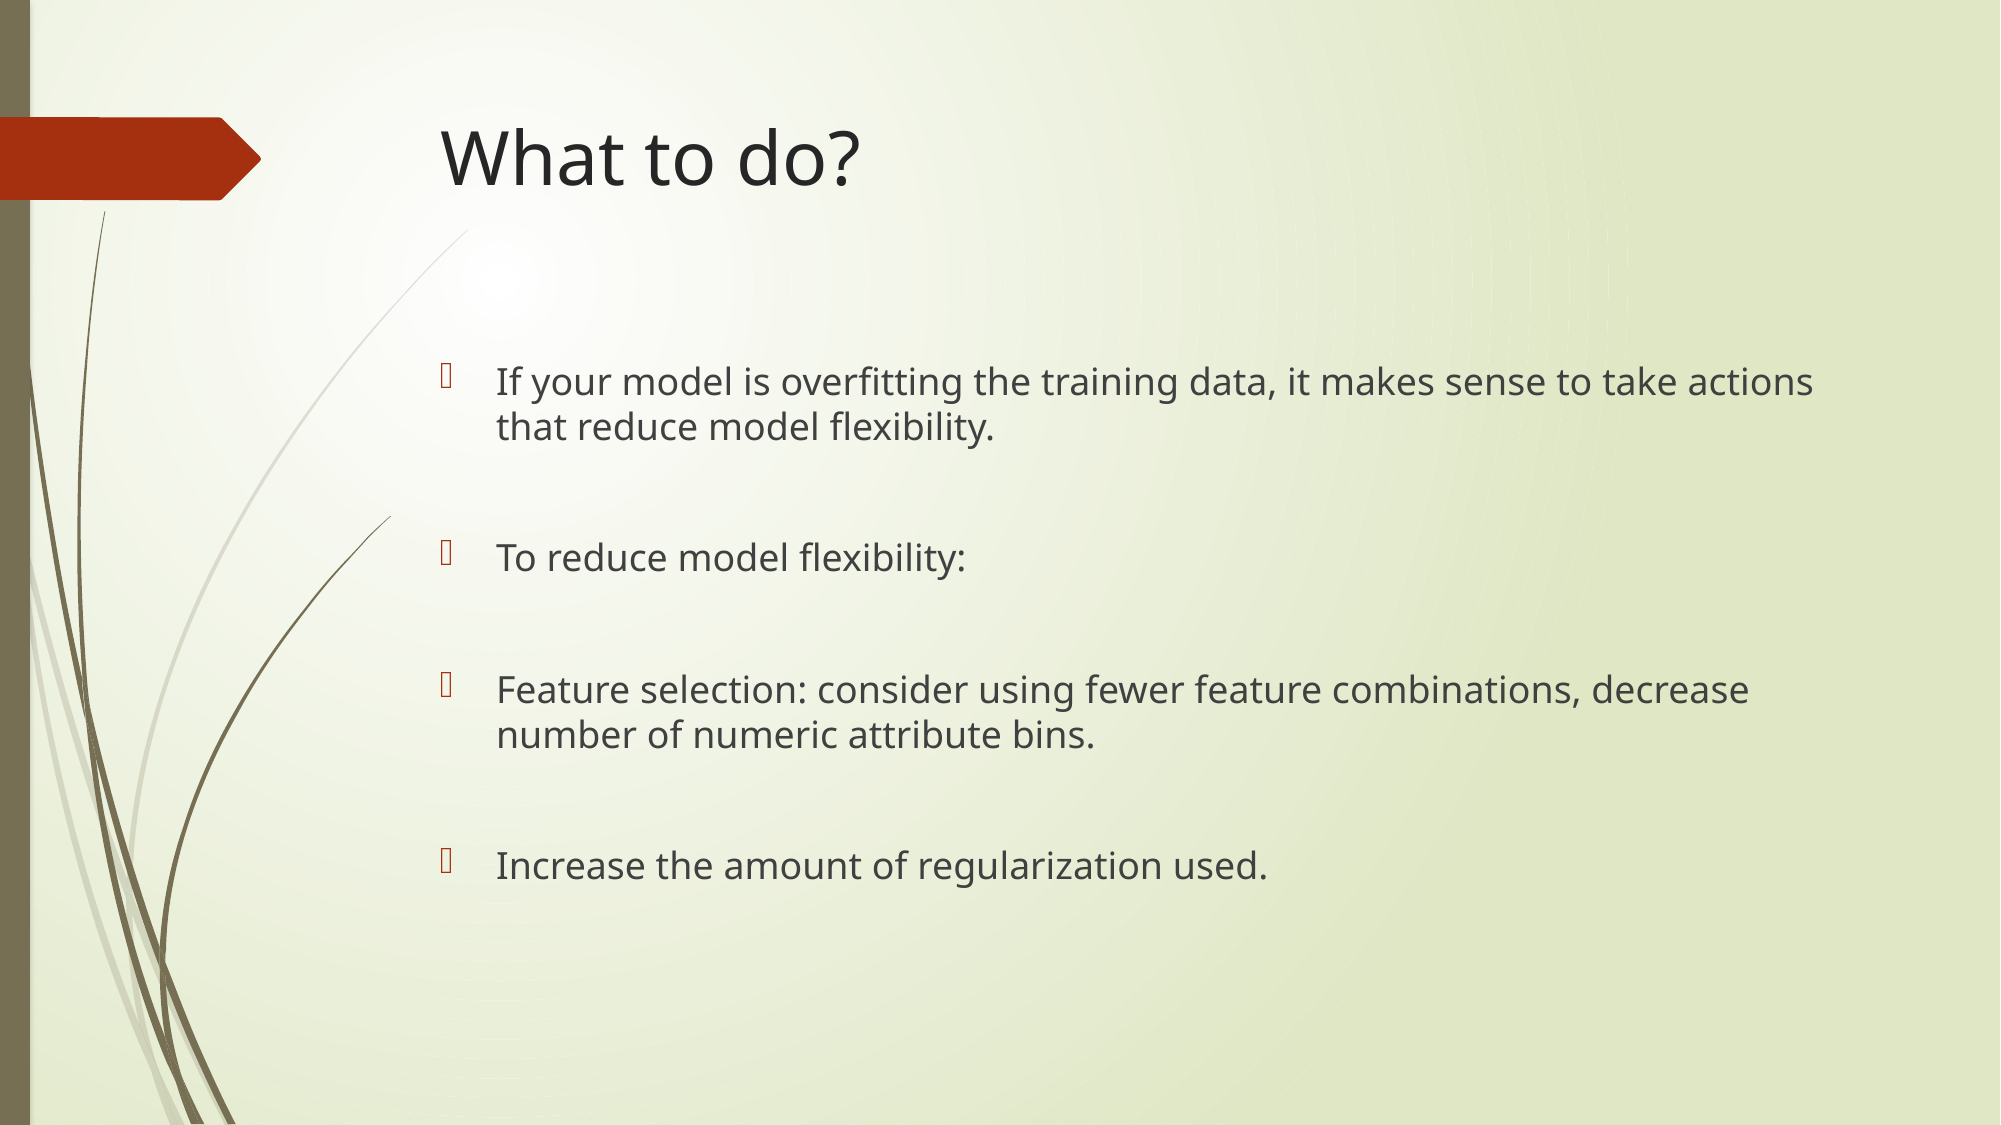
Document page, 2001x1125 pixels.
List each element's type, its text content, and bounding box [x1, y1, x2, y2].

list If your model is overfitting the training data, it makes sense to take actions that reduce model flexibility. To reduce model flexibility: Feature selection: consider using fewer feature combinations, decrease number of numeric attribute bins. Increase the amount of regularization used. [424, 350, 1888, 970]
title What to do? [425, 102, 1888, 313]
